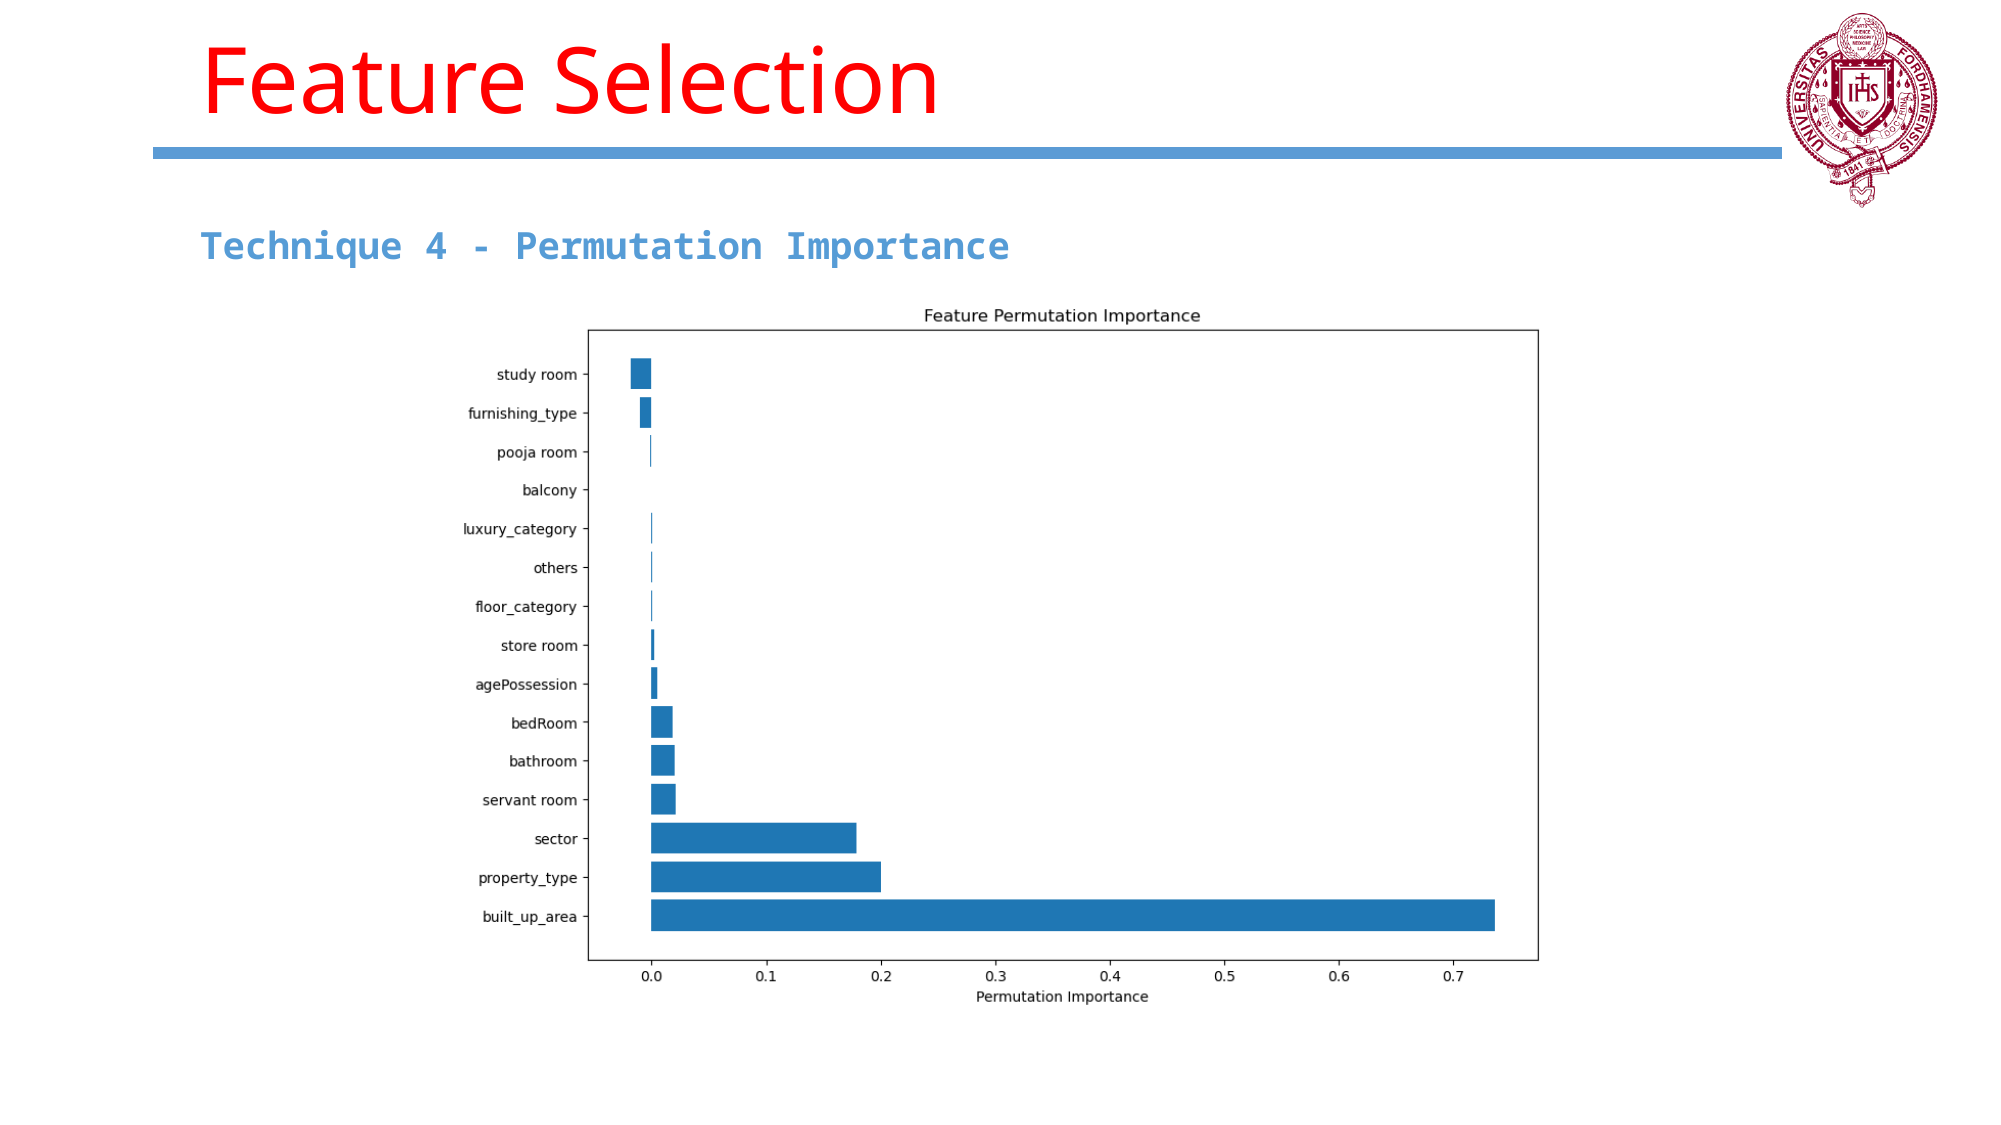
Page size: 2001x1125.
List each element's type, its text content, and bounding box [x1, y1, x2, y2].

title Feature Selection [185, 9, 1781, 147]
text_box Technique 4 - Permutation Importance [185, 214, 1171, 274]
picture [1781, 9, 1944, 215]
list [453, 299, 1547, 1014]
